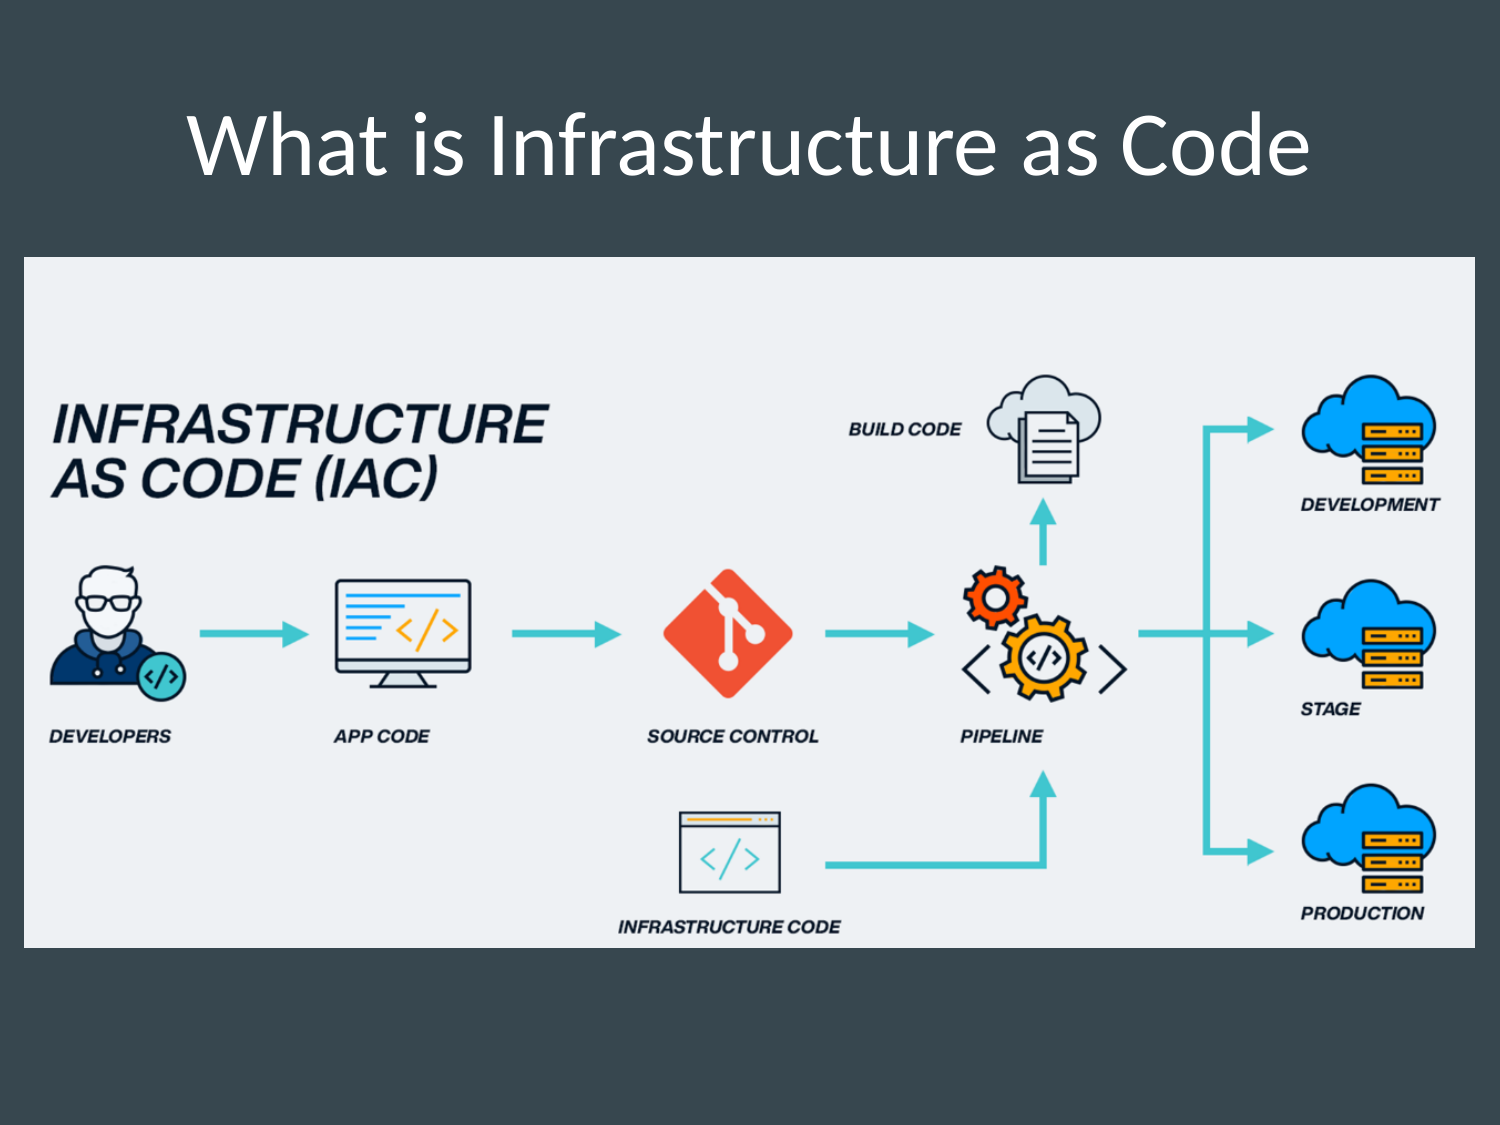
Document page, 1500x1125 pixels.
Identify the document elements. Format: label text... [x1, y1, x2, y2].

title What is Infrastructure as Code [75, 45, 1425, 233]
picture [24, 257, 1476, 948]
